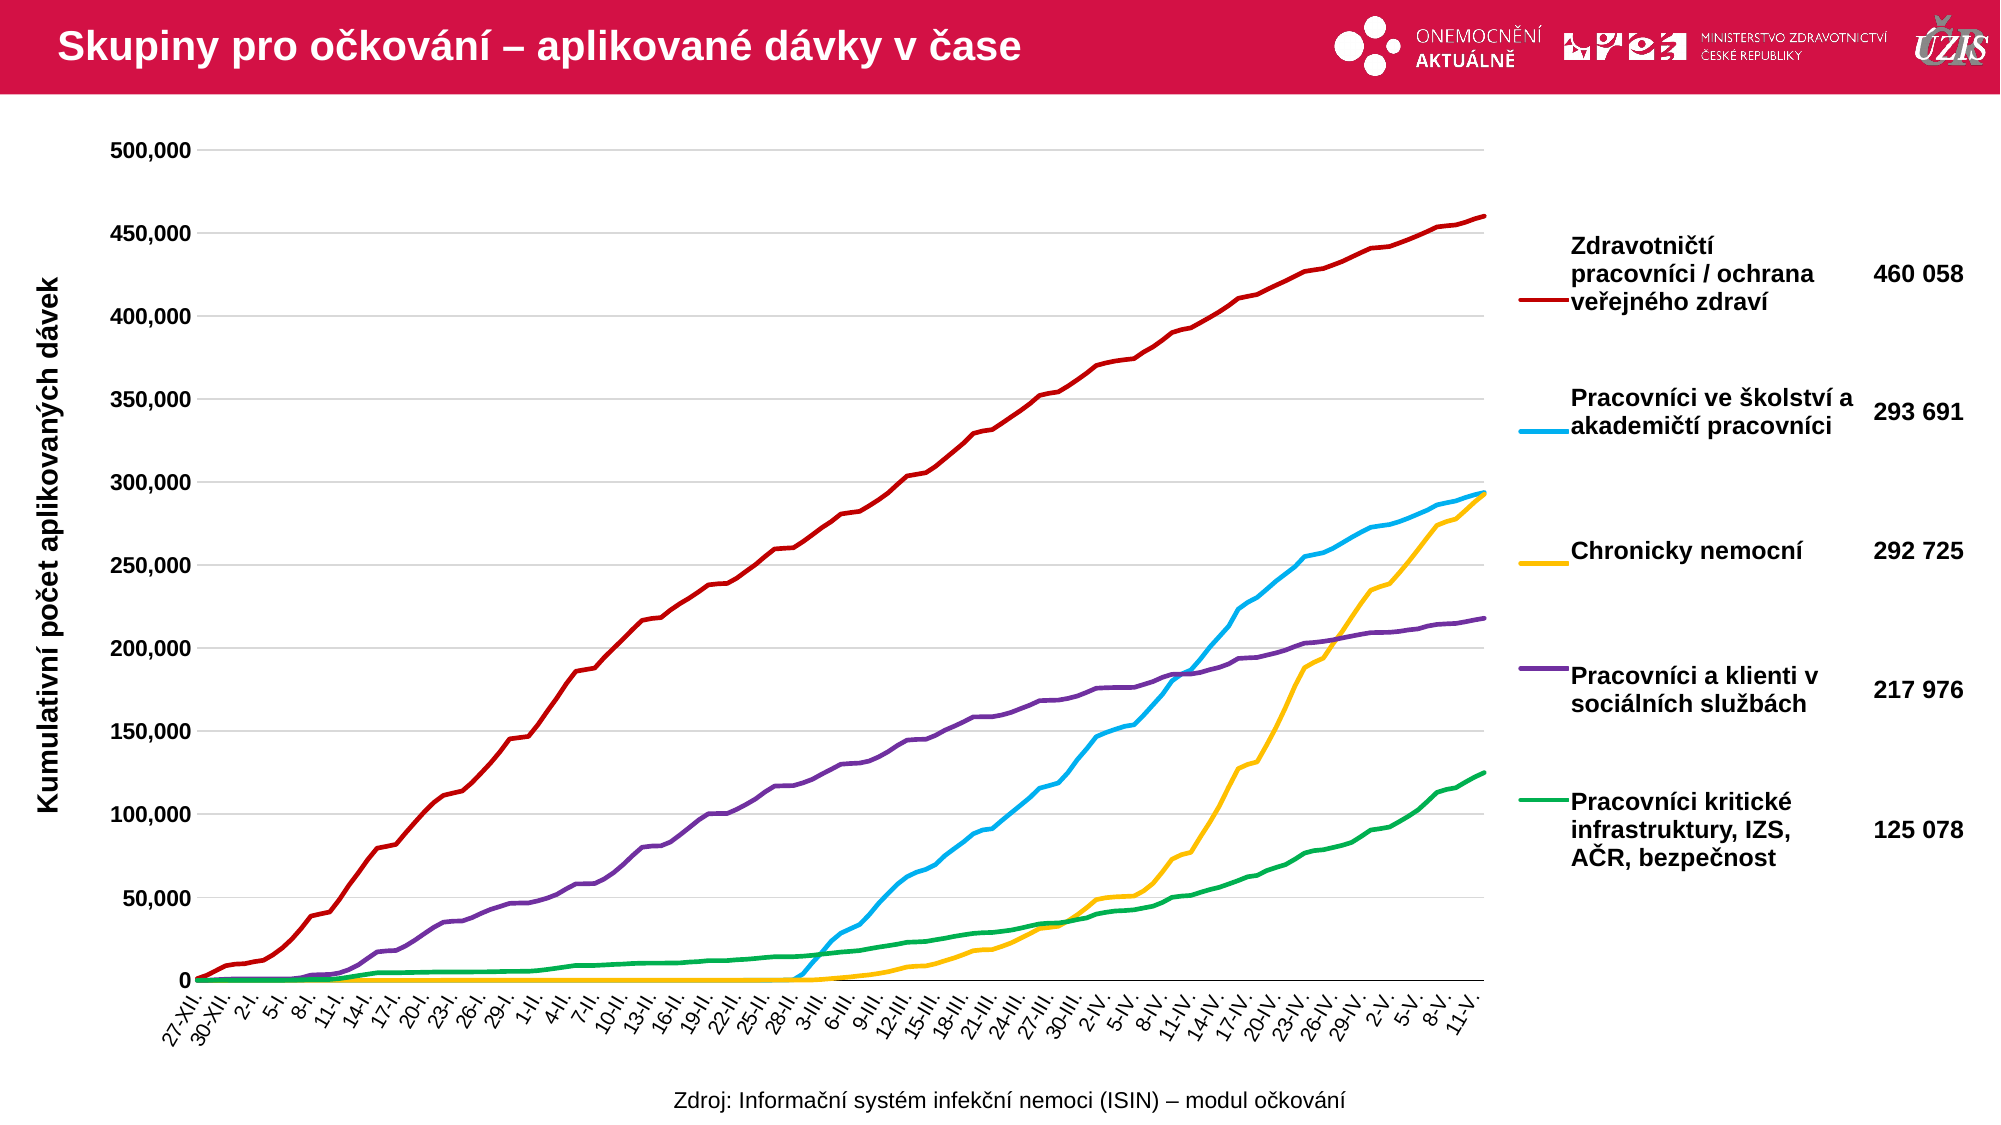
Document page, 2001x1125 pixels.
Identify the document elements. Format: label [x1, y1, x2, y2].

text_box [658, 1080, 1362, 1121]
picture [1563, 31, 1888, 60]
text_box [20, 136, 71, 955]
table_cell [1959, 342, 1979, 898]
title [42, 0, 1262, 95]
picture [1334, 16, 1542, 76]
chart [92, 124, 1959, 1080]
table_header [1959, 204, 1979, 342]
picture [1915, 15, 1989, 66]
